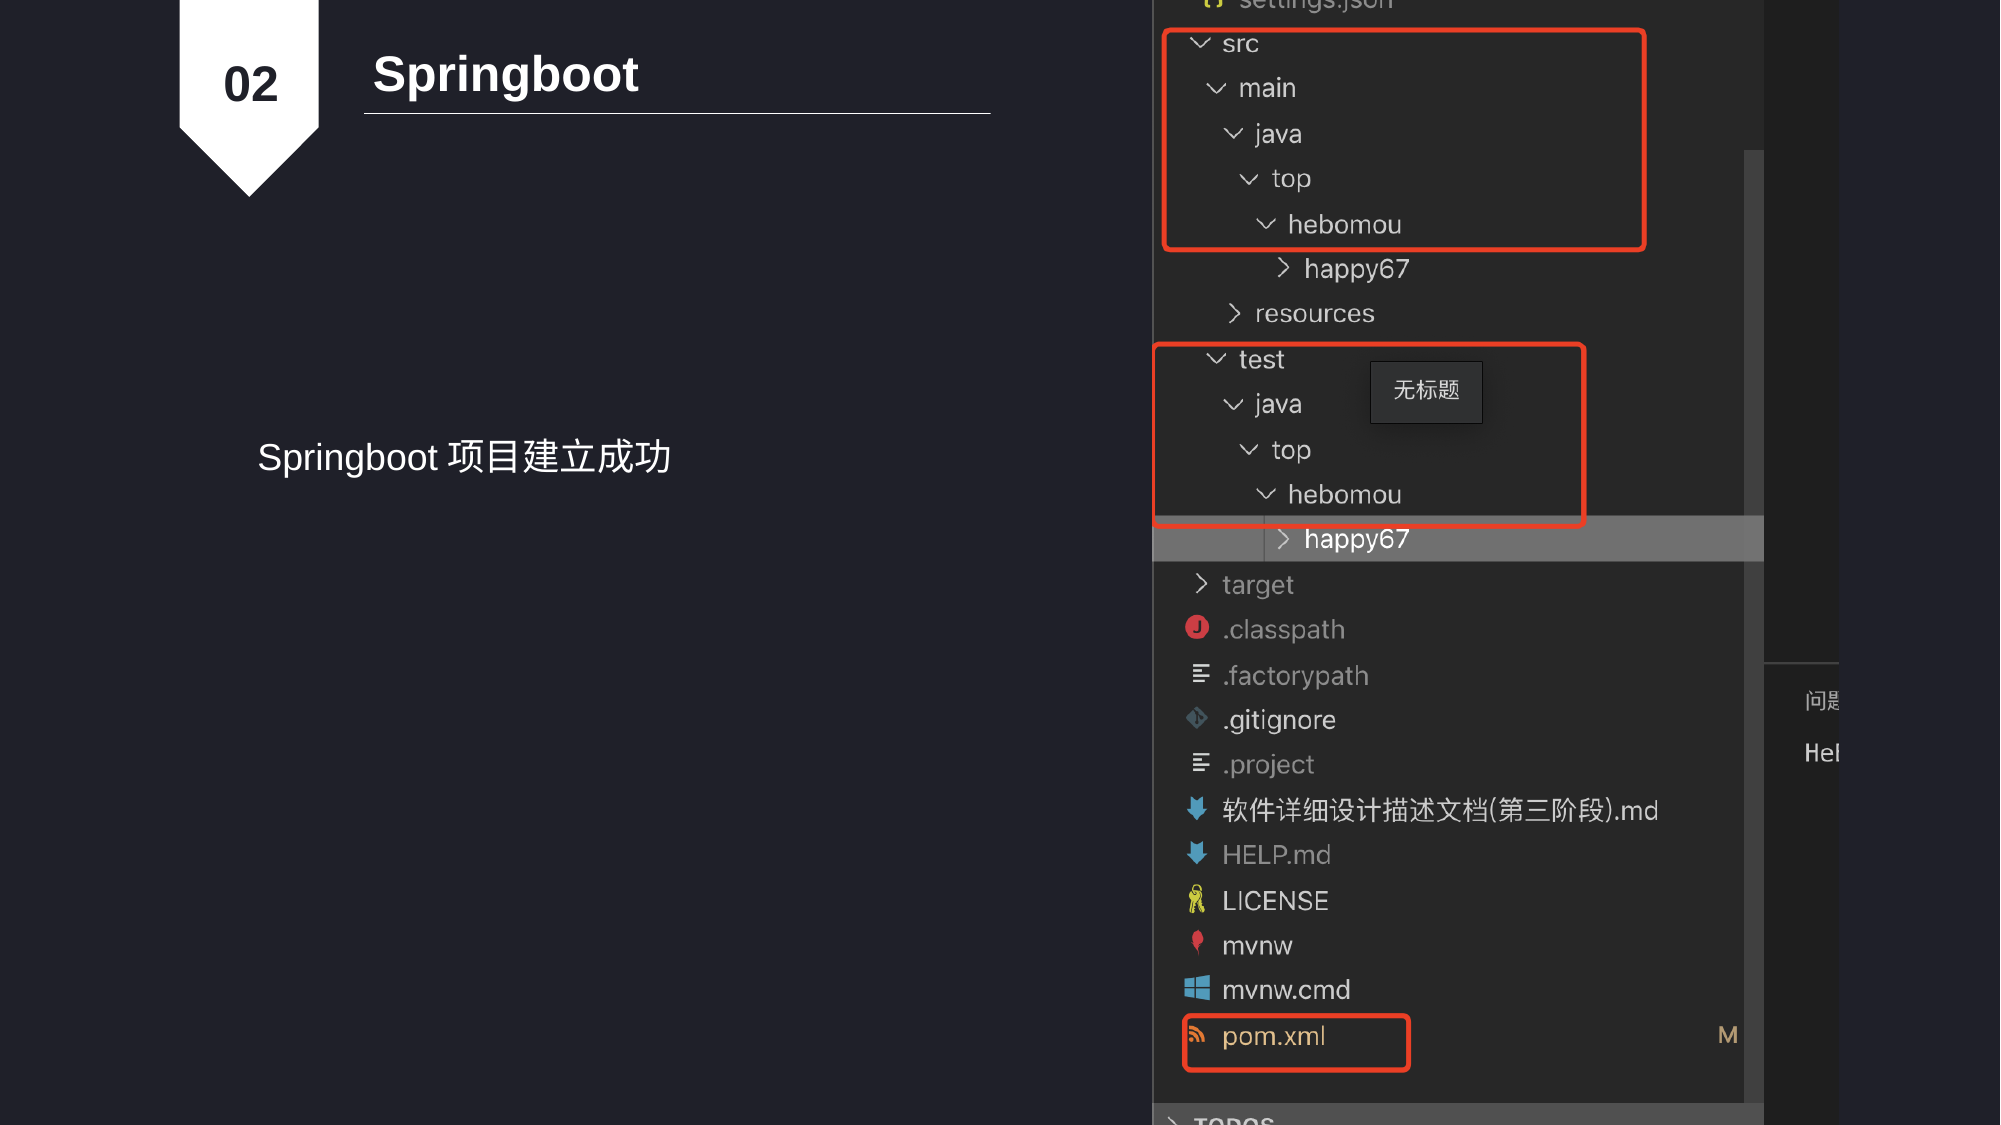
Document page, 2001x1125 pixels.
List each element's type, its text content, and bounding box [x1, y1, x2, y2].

list Springboot [358, 40, 984, 104]
picture [1152, 0, 1839, 1125]
text_box Springboot项目建立成功 [242, 425, 687, 486]
list 02 [208, 50, 309, 120]
